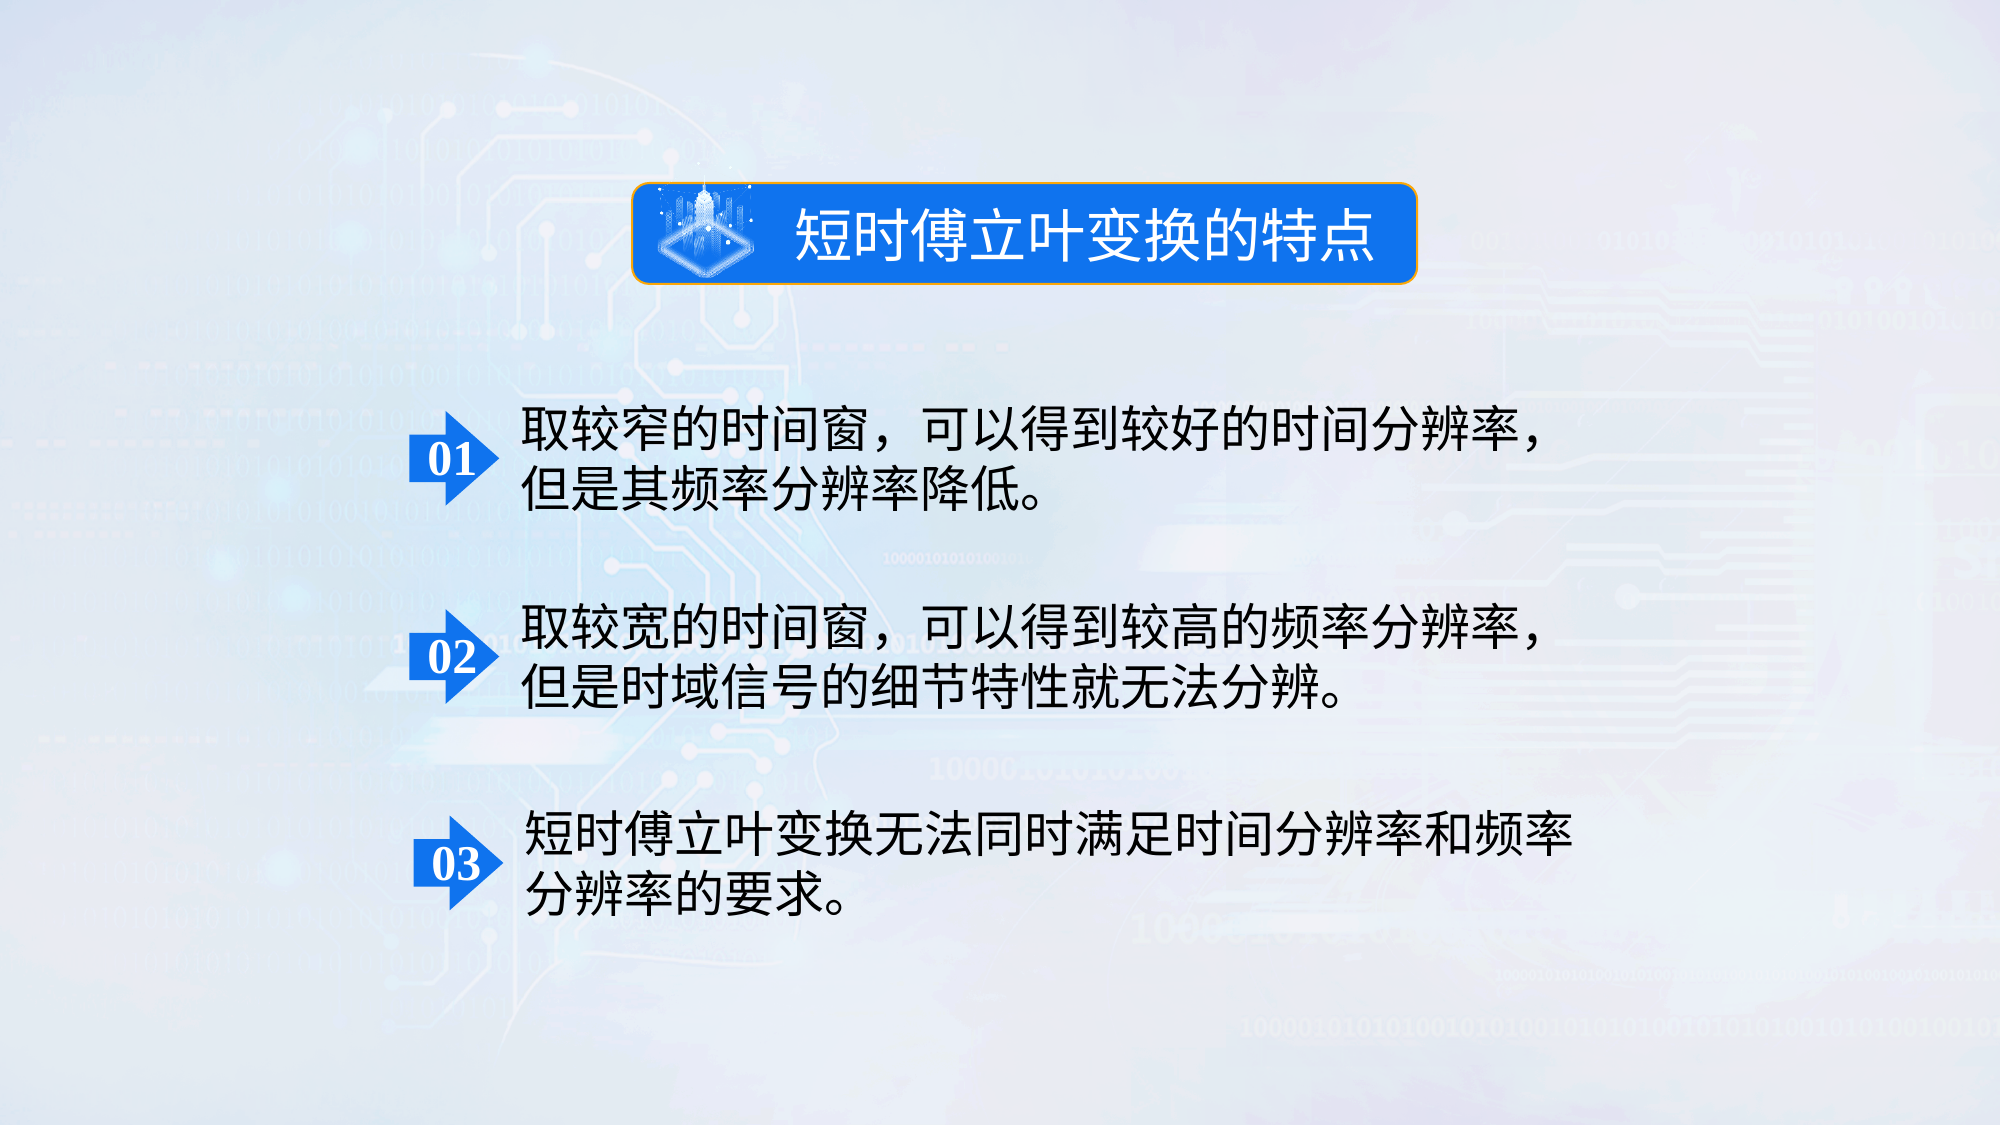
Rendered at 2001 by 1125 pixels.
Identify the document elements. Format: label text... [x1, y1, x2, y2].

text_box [405, 410, 500, 506]
text_box 短时傅立叶变换无法同时满足时间分辨率和频率分辨率的要求。 [509, 794, 1612, 930]
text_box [409, 815, 504, 911]
text_box 取较窄的时间窗，可以得到较好的时间分辨率，但是其频率分辨率降低。 [505, 390, 1548, 525]
picture [0, 0, 2000, 1125]
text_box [632, 154, 1418, 284]
text_box 取较宽的时间窗，可以得到较高的频率分辨率，但是时域信号的细节特性就无法分辨。 [505, 588, 1563, 724]
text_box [405, 609, 500, 704]
